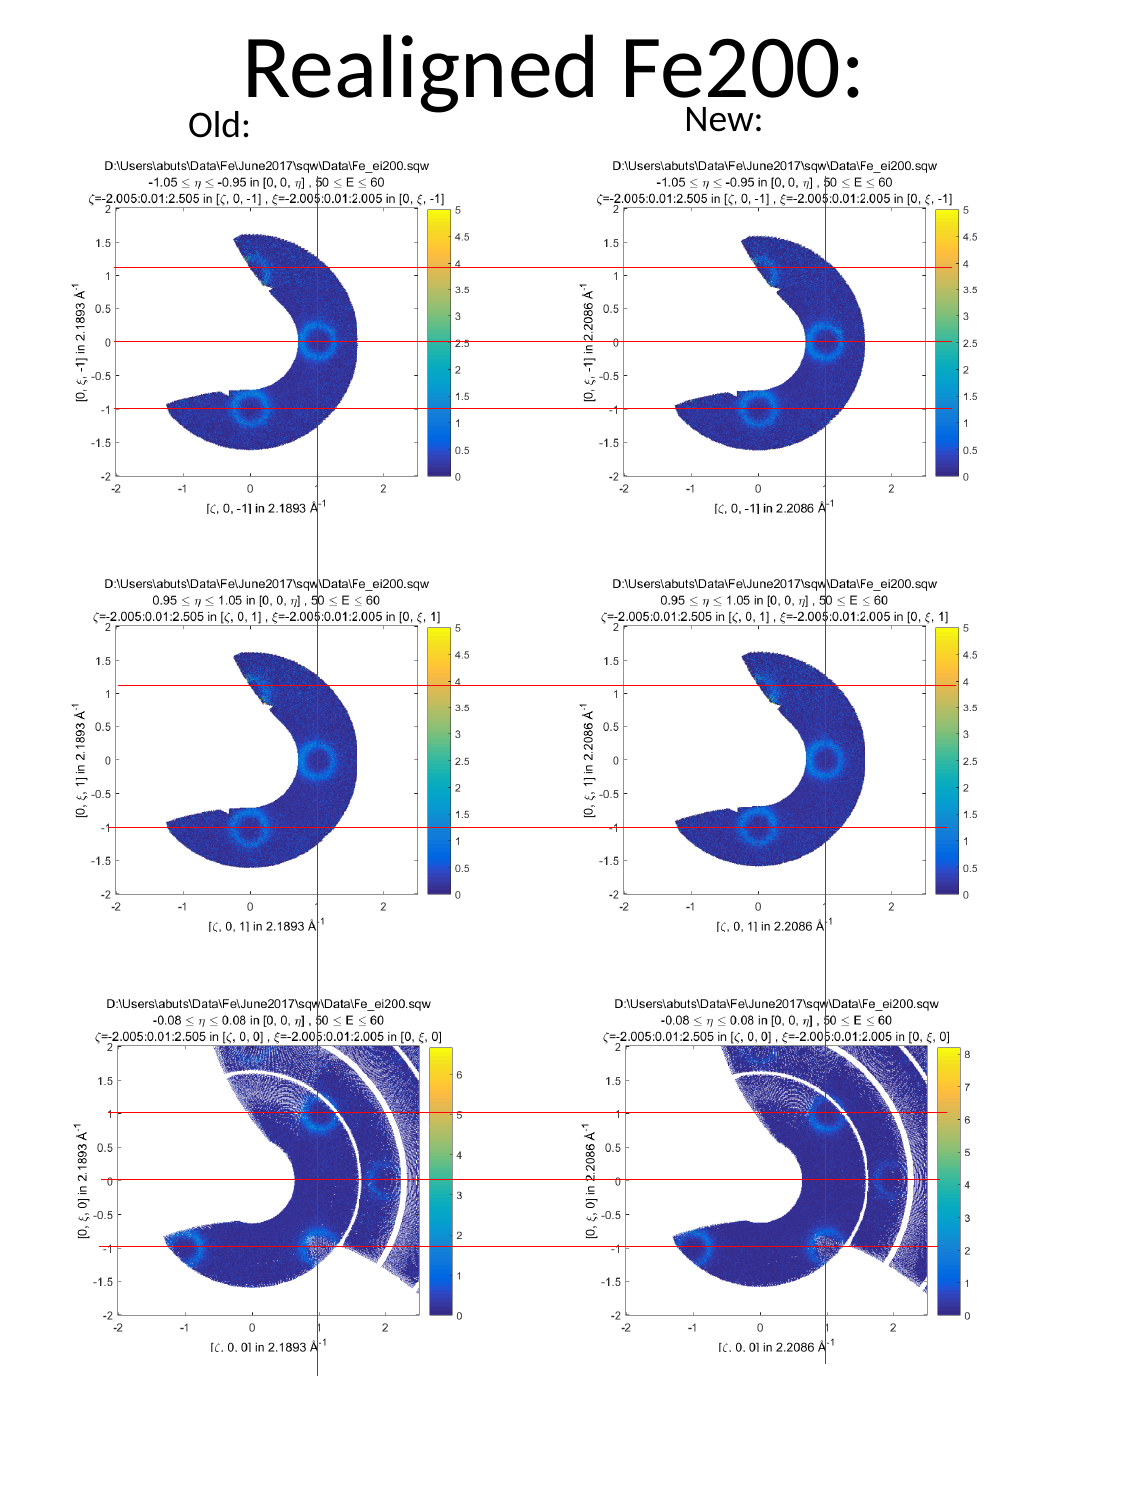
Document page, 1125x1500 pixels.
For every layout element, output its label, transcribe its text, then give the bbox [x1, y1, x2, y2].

picture [562, 828, 825, 932]
picture [318, 686, 528, 827]
picture [563, 1113, 825, 1179]
picture [318, 1180, 530, 1246]
picture [562, 342, 825, 408]
picture [318, 410, 528, 514]
picture [562, 410, 825, 514]
picture [54, 577, 317, 932]
picture [318, 342, 528, 408]
text_box Old: [173, 92, 266, 153]
picture [318, 828, 528, 932]
picture [56, 997, 317, 1353]
picture [562, 159, 1036, 514]
picture [562, 577, 825, 685]
picture [563, 1180, 825, 1246]
picture [318, 997, 530, 1112]
picture [318, 269, 528, 341]
picture [562, 269, 825, 341]
picture [318, 1113, 530, 1179]
picture [563, 997, 825, 1112]
picture [54, 159, 528, 514]
text_box New: [669, 86, 779, 147]
title Realigned Fe200: [47, 0, 1061, 124]
picture [318, 577, 528, 685]
picture [562, 686, 825, 827]
picture [826, 577, 1036, 932]
picture [318, 1247, 530, 1353]
picture [563, 1247, 825, 1353]
picture [826, 997, 1038, 1353]
